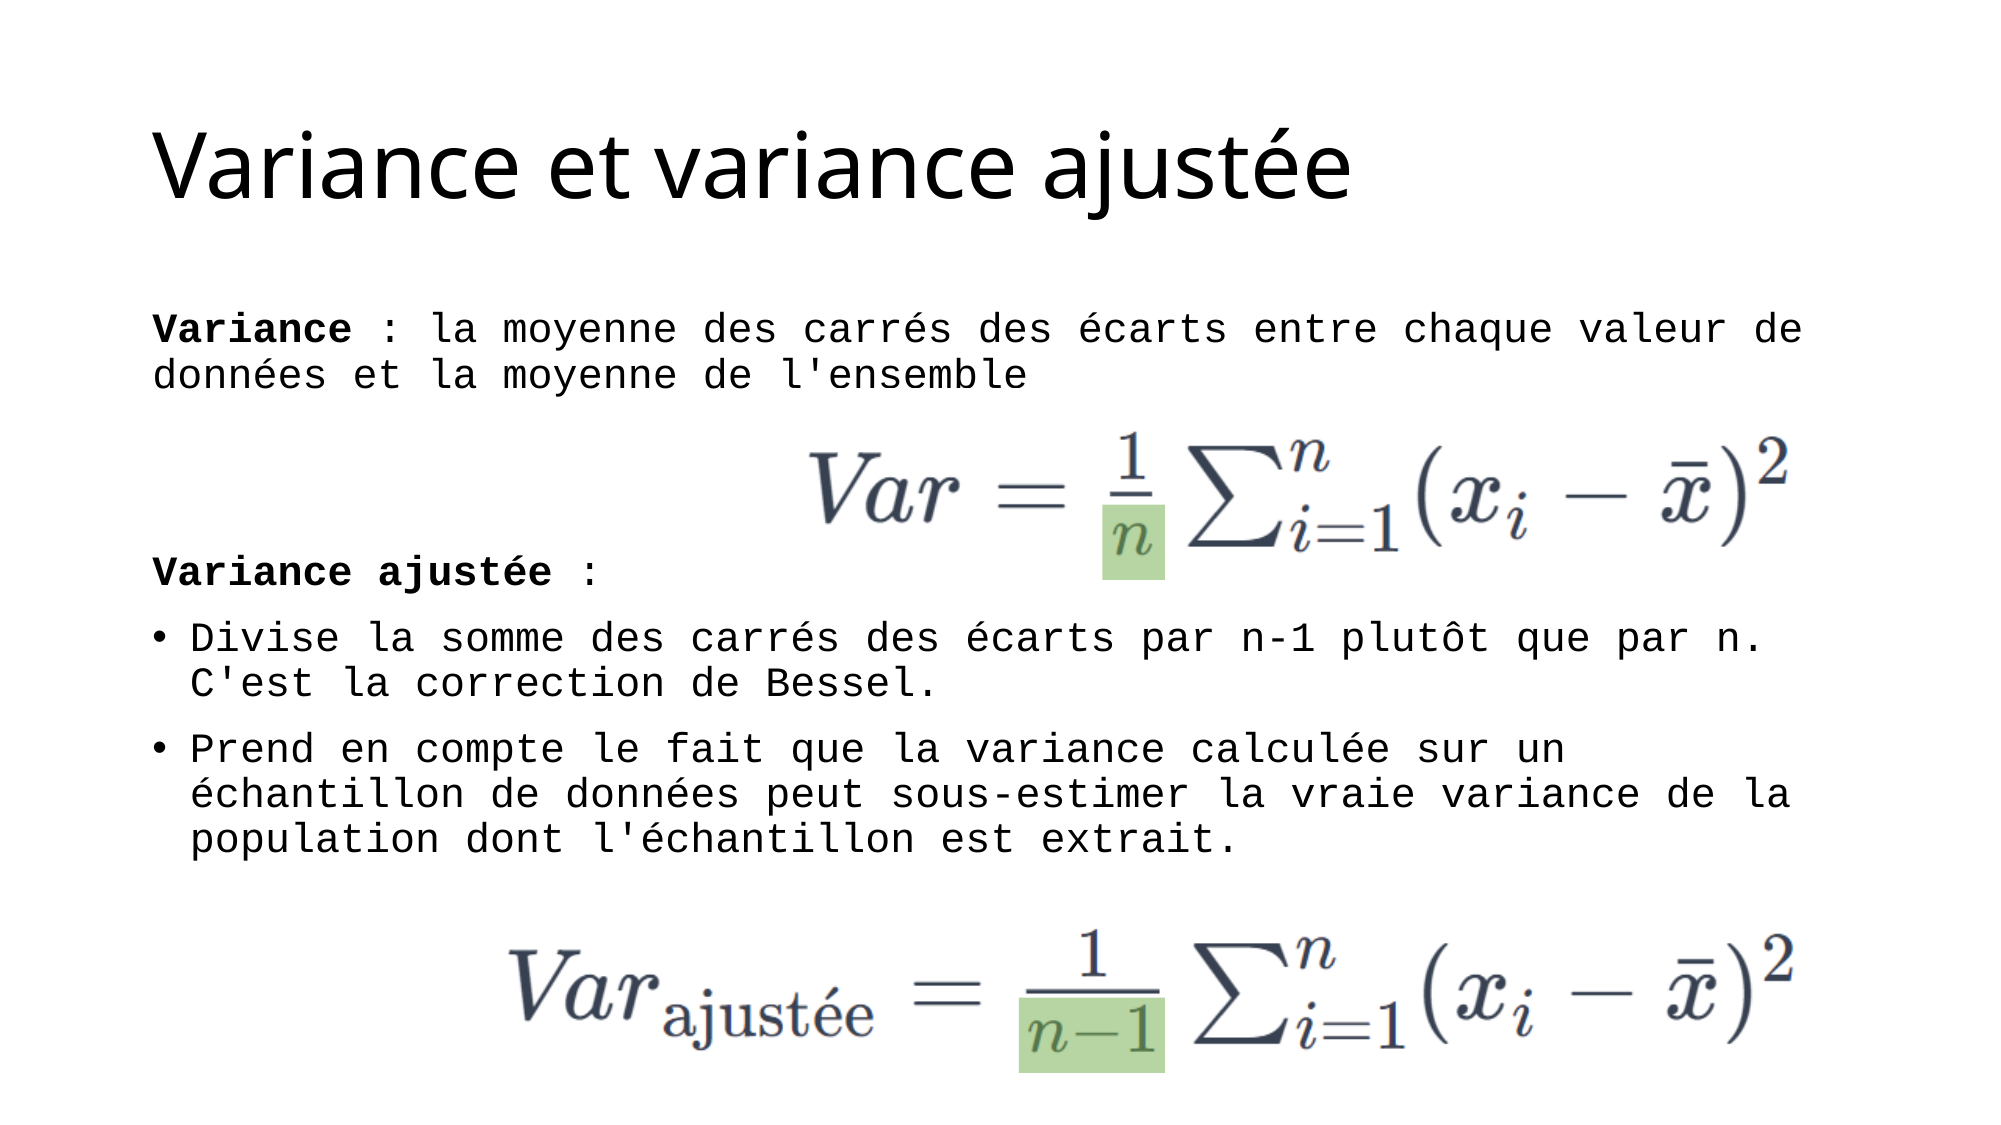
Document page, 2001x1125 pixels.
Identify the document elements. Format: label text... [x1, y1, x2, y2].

picture [489, 898, 1923, 1096]
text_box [766, 388, 1822, 580]
title Variance et variance ajustée [137, 59, 1863, 278]
list Variance : la moyenne des carrés des écarts entre chaque valeur de données et la moyenne de l'ensemble Variance ajustée : Divise la somme des carrés des écarts par n-1 plutôt que par n. C'est la correction de Bessel. Prend en compte le fait que la variance calculée sur un échantillon de données peut sous-estimer la vraie variance de la population dont l'échantillon est extrait. [137, 299, 1863, 1014]
